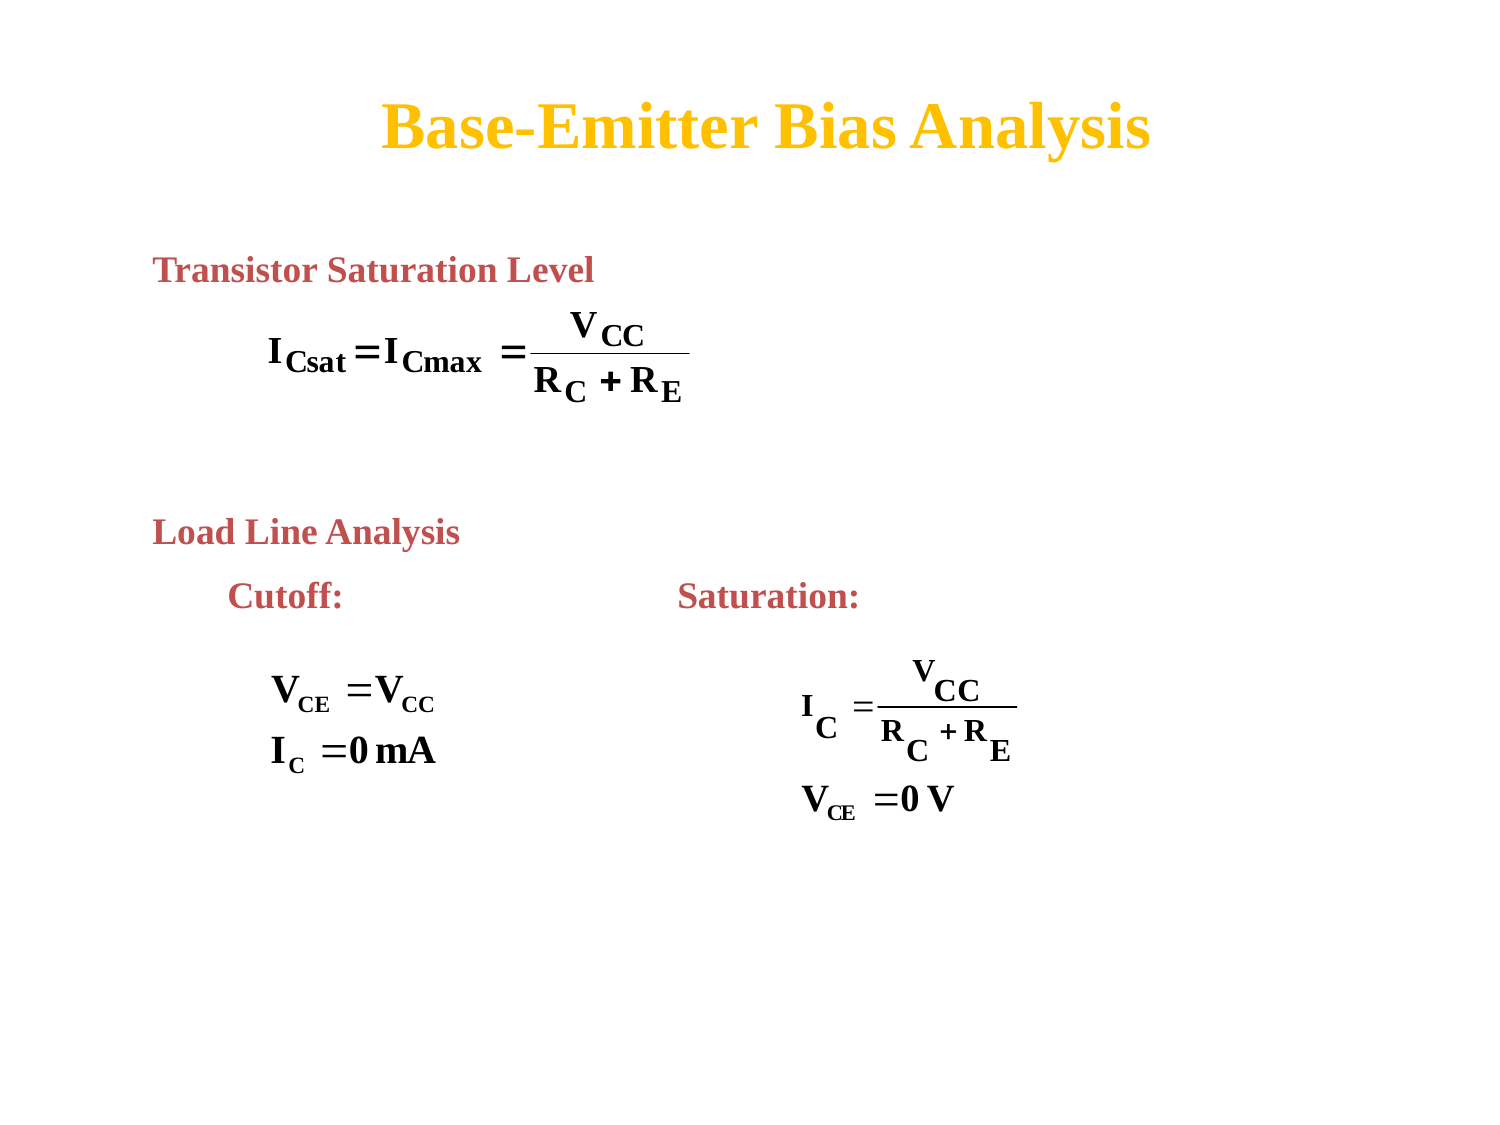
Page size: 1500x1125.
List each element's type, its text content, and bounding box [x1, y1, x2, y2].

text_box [137, 499, 1024, 830]
text_box Base-Emitter Bias Analysis [75, 74, 1475, 170]
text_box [137, 237, 701, 412]
